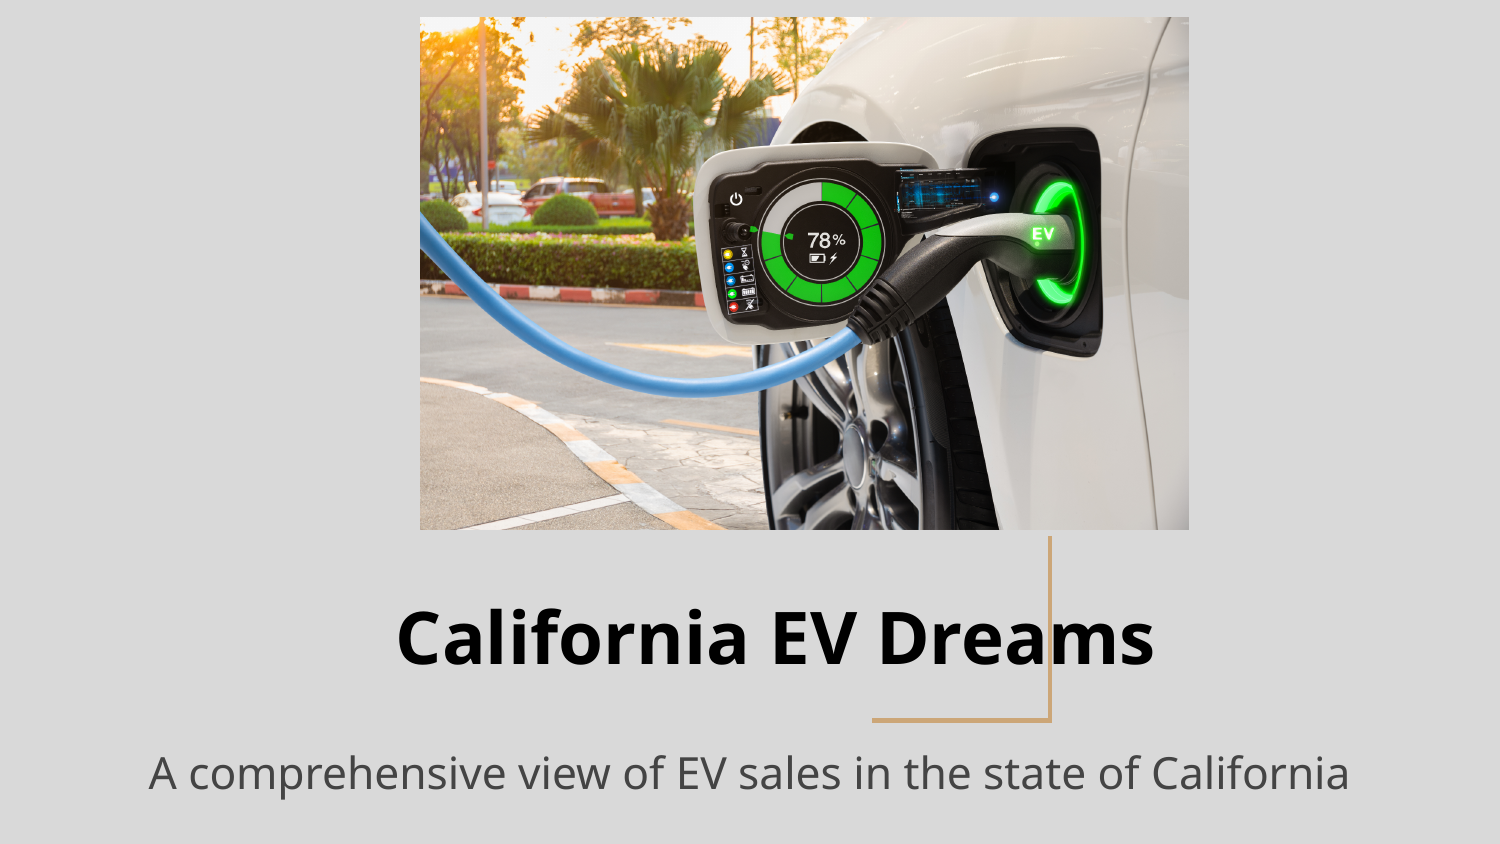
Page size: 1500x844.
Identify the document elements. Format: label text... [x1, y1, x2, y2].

picture [419, 17, 1189, 530]
subtitle A comprehensive view of EV sales in the state of California [51, 727, 1449, 844]
title California EV Dreams [77, 571, 1476, 800]
